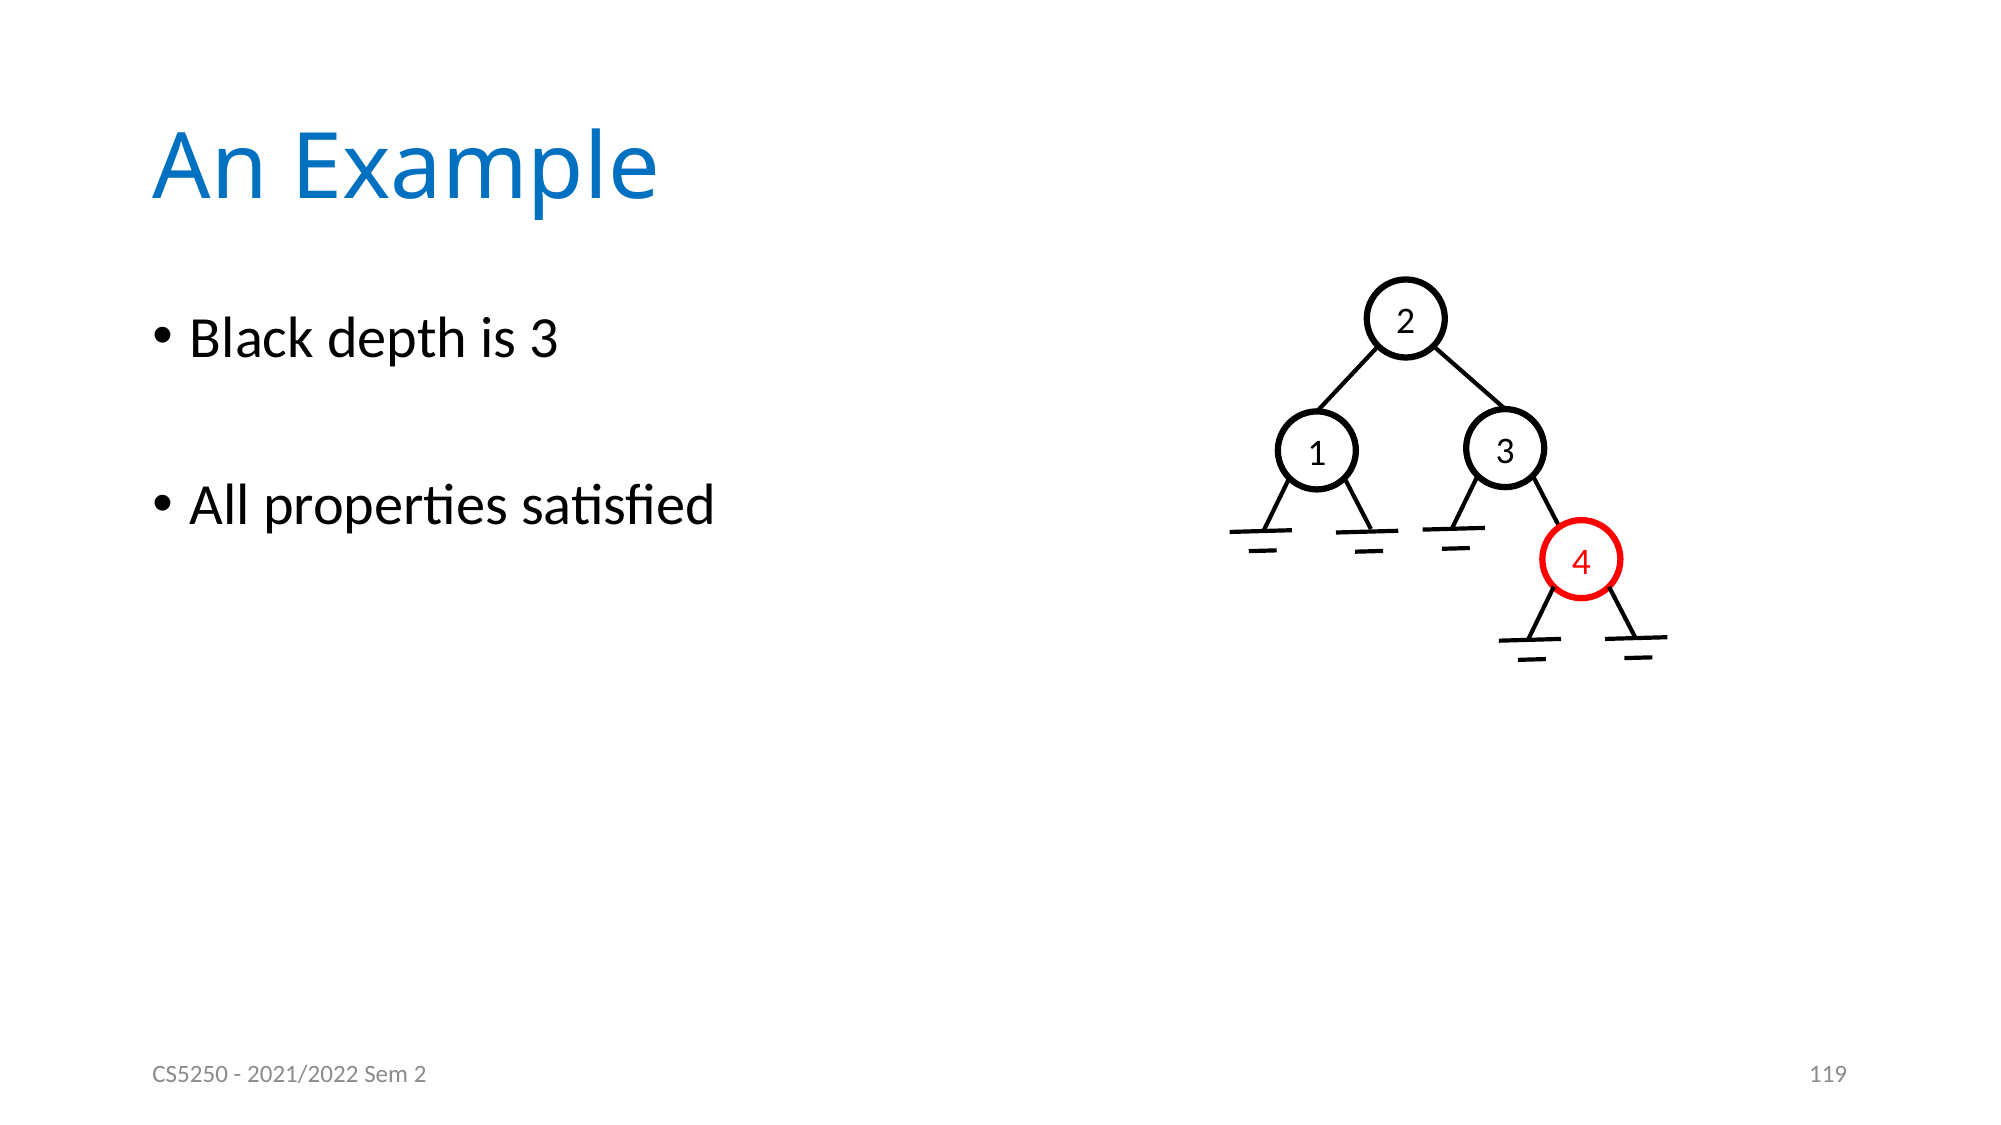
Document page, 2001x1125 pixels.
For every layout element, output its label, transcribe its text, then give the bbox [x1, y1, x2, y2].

list Black depth is 3 All properties satisfied [137, 299, 1863, 1014]
slide_number 119 [1412, 1042, 1863, 1103]
text_box 1 [1276, 410, 1357, 491]
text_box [1433, 346, 1506, 410]
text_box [1344, 478, 1371, 530]
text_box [1422, 527, 1485, 549]
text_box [1336, 530, 1399, 552]
slide_number CS5250 - 2021/2022 Sem 2 [137, 1042, 588, 1103]
text_box 3 [1465, 408, 1546, 489]
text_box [1452, 475, 1478, 527]
title An Example [137, 59, 1863, 278]
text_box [1316, 346, 1379, 412]
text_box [1263, 478, 1290, 530]
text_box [1532, 475, 1560, 520]
text_box 2 [1365, 278, 1446, 359]
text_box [1229, 530, 1292, 552]
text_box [1498, 520, 1668, 660]
